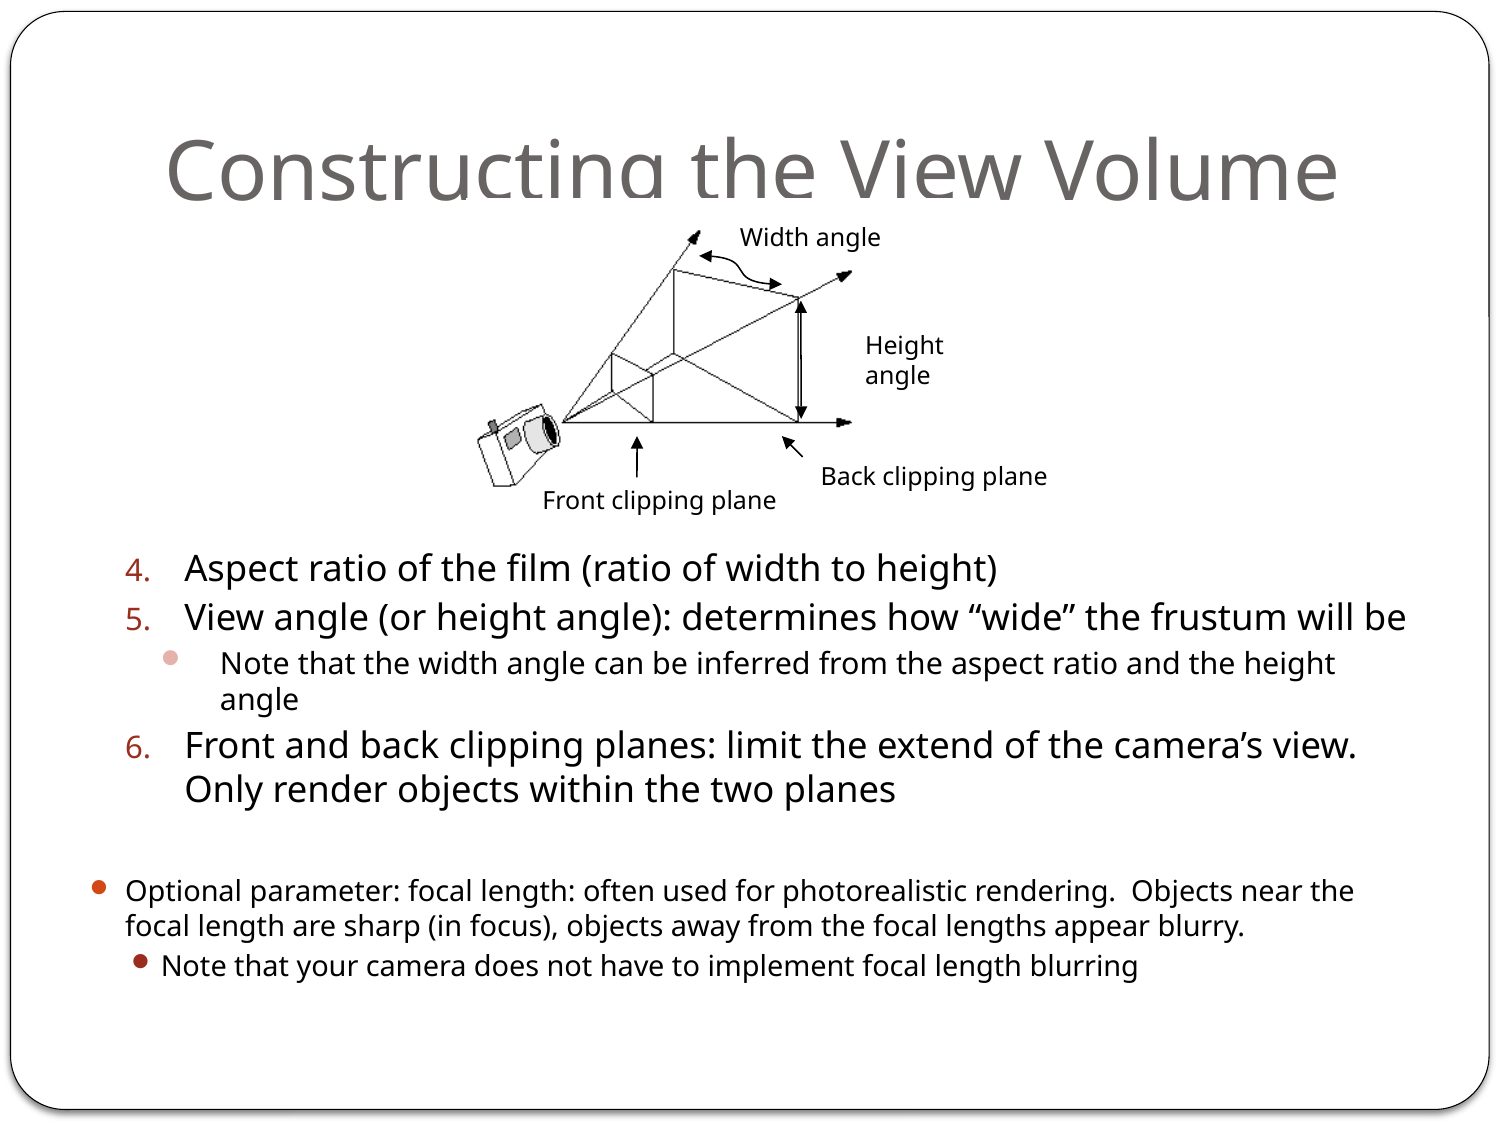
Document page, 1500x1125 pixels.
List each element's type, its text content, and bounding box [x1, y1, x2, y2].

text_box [465, 197, 1126, 540]
list Aspect ratio of the film (ratio of width to height) View angle (or height angle): determines how “wide” the frustum will be Note that the width angle can be inferred from the aspect ratio and the height angle Front and back clipping planes: limit the extend of the camera’s view. Only render objects within the two planes Optional parameter: focal length: often used for photorealistic rendering. Objects near the focal length are sharp (in focus), objects away from the focal lengths appear blurry. Note that your camera does not have to implement focal length blurring [75, 537, 1425, 1025]
title Constructing the View Volume [150, 45, 1425, 233]
